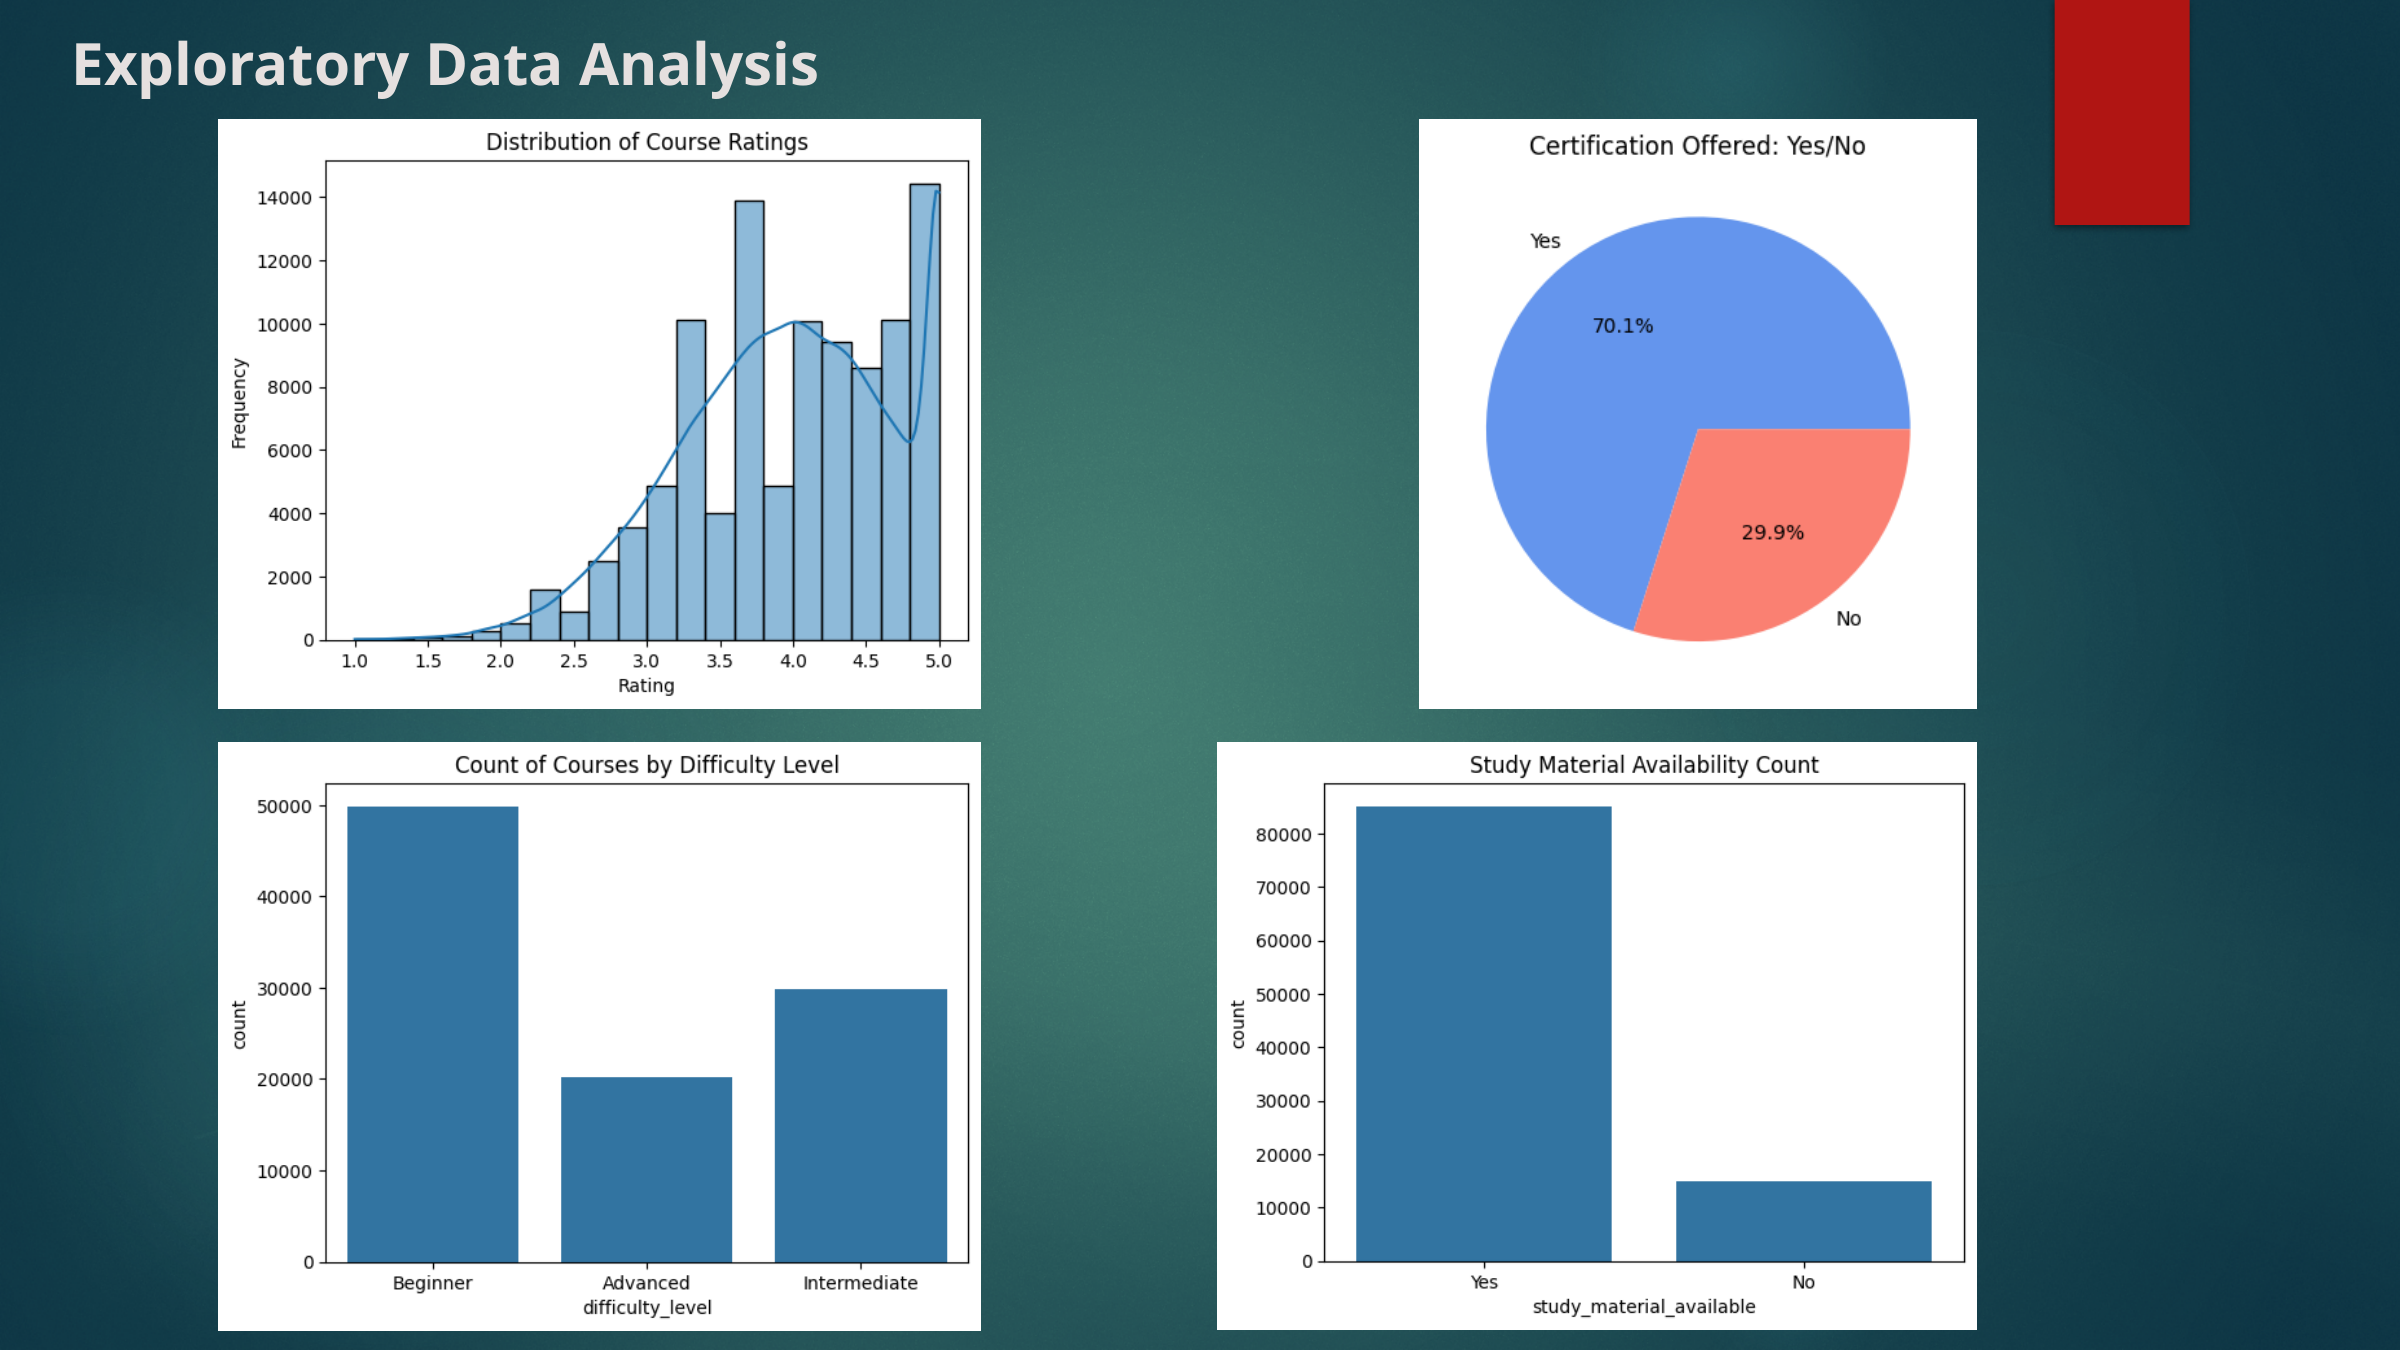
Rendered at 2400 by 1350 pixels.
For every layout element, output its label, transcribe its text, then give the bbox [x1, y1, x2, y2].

picture [1217, 742, 1978, 1350]
picture [1419, 0, 1978, 709]
text_box Exploratory Data Analysis [71, 40, 659, 99]
picture [0, 119, 981, 1350]
